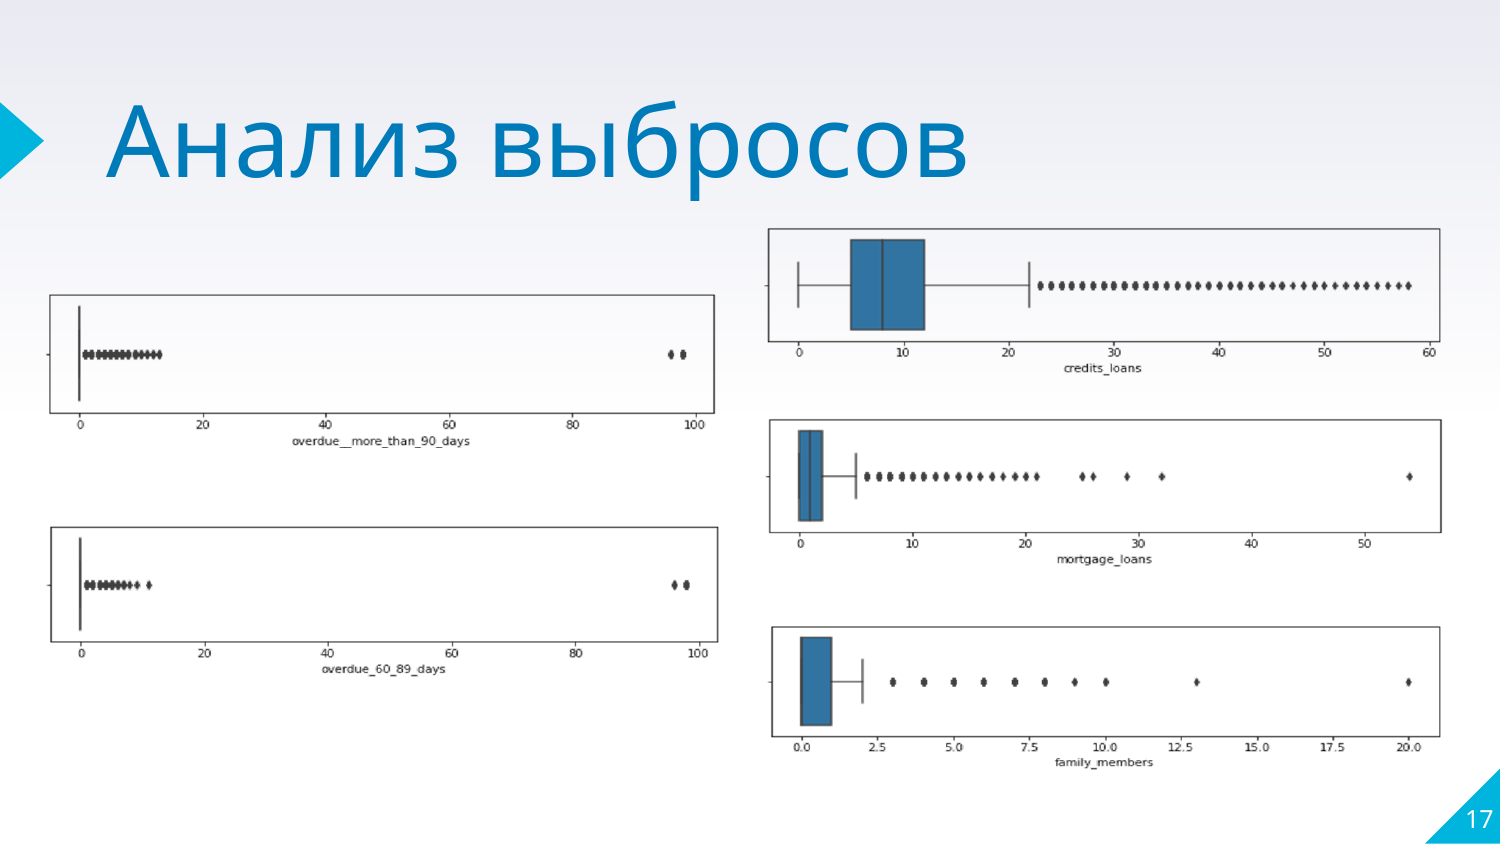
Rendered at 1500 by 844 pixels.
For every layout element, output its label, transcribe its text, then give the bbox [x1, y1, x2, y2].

picture [764, 618, 1446, 776]
picture [43, 291, 725, 448]
picture [43, 520, 725, 678]
slide_number 17 [1418, 760, 1494, 838]
picture [764, 413, 1446, 571]
picture [764, 222, 1446, 379]
title Анализ выбросов [106, 100, 1032, 279]
